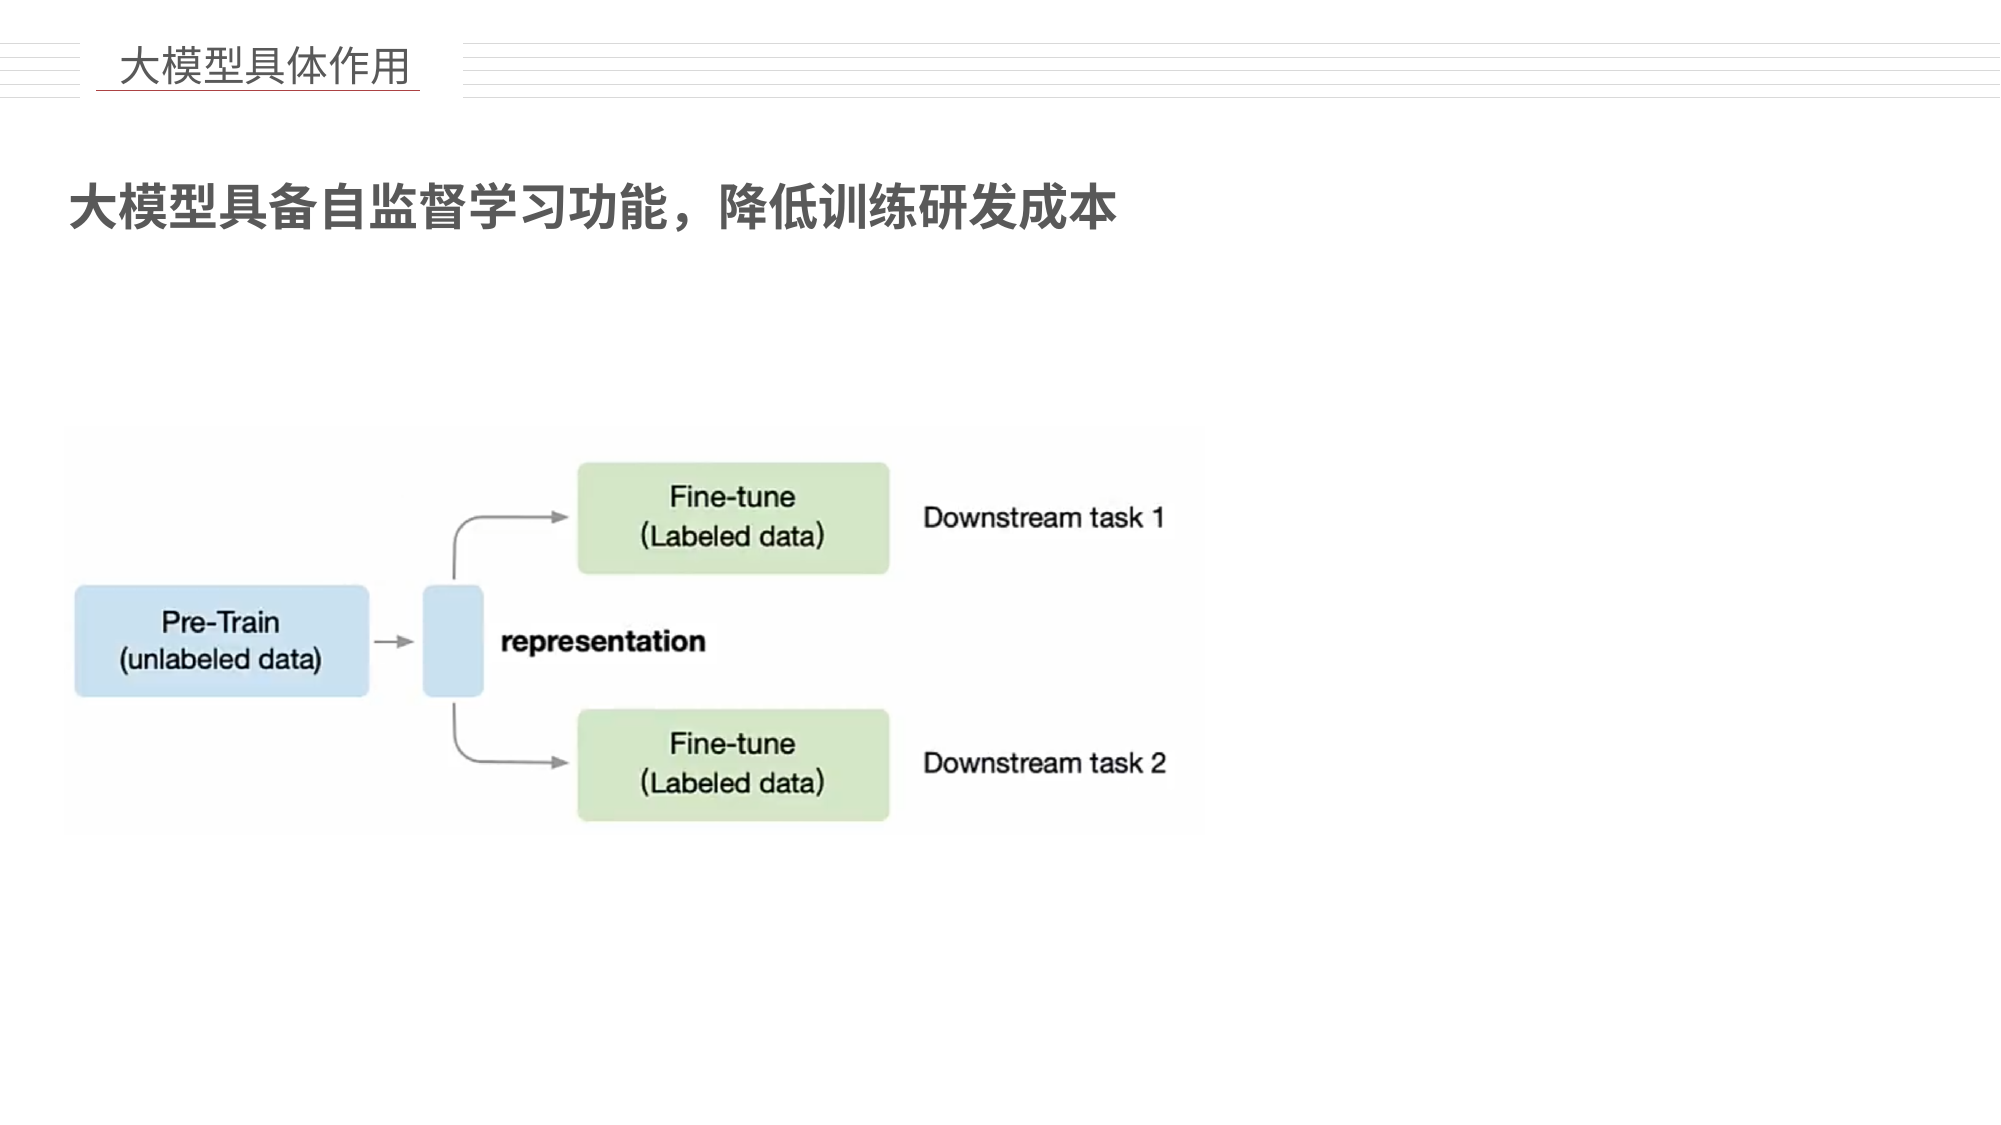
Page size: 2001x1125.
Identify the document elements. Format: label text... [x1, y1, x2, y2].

text_box 大模型具备自监督学习功能，降低训练研发成本 [57, 152, 1212, 478]
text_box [0, 43, 80, 98]
text_box 大模型具体作用 [104, 32, 427, 98]
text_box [462, 43, 2000, 98]
picture [64, 426, 1205, 835]
